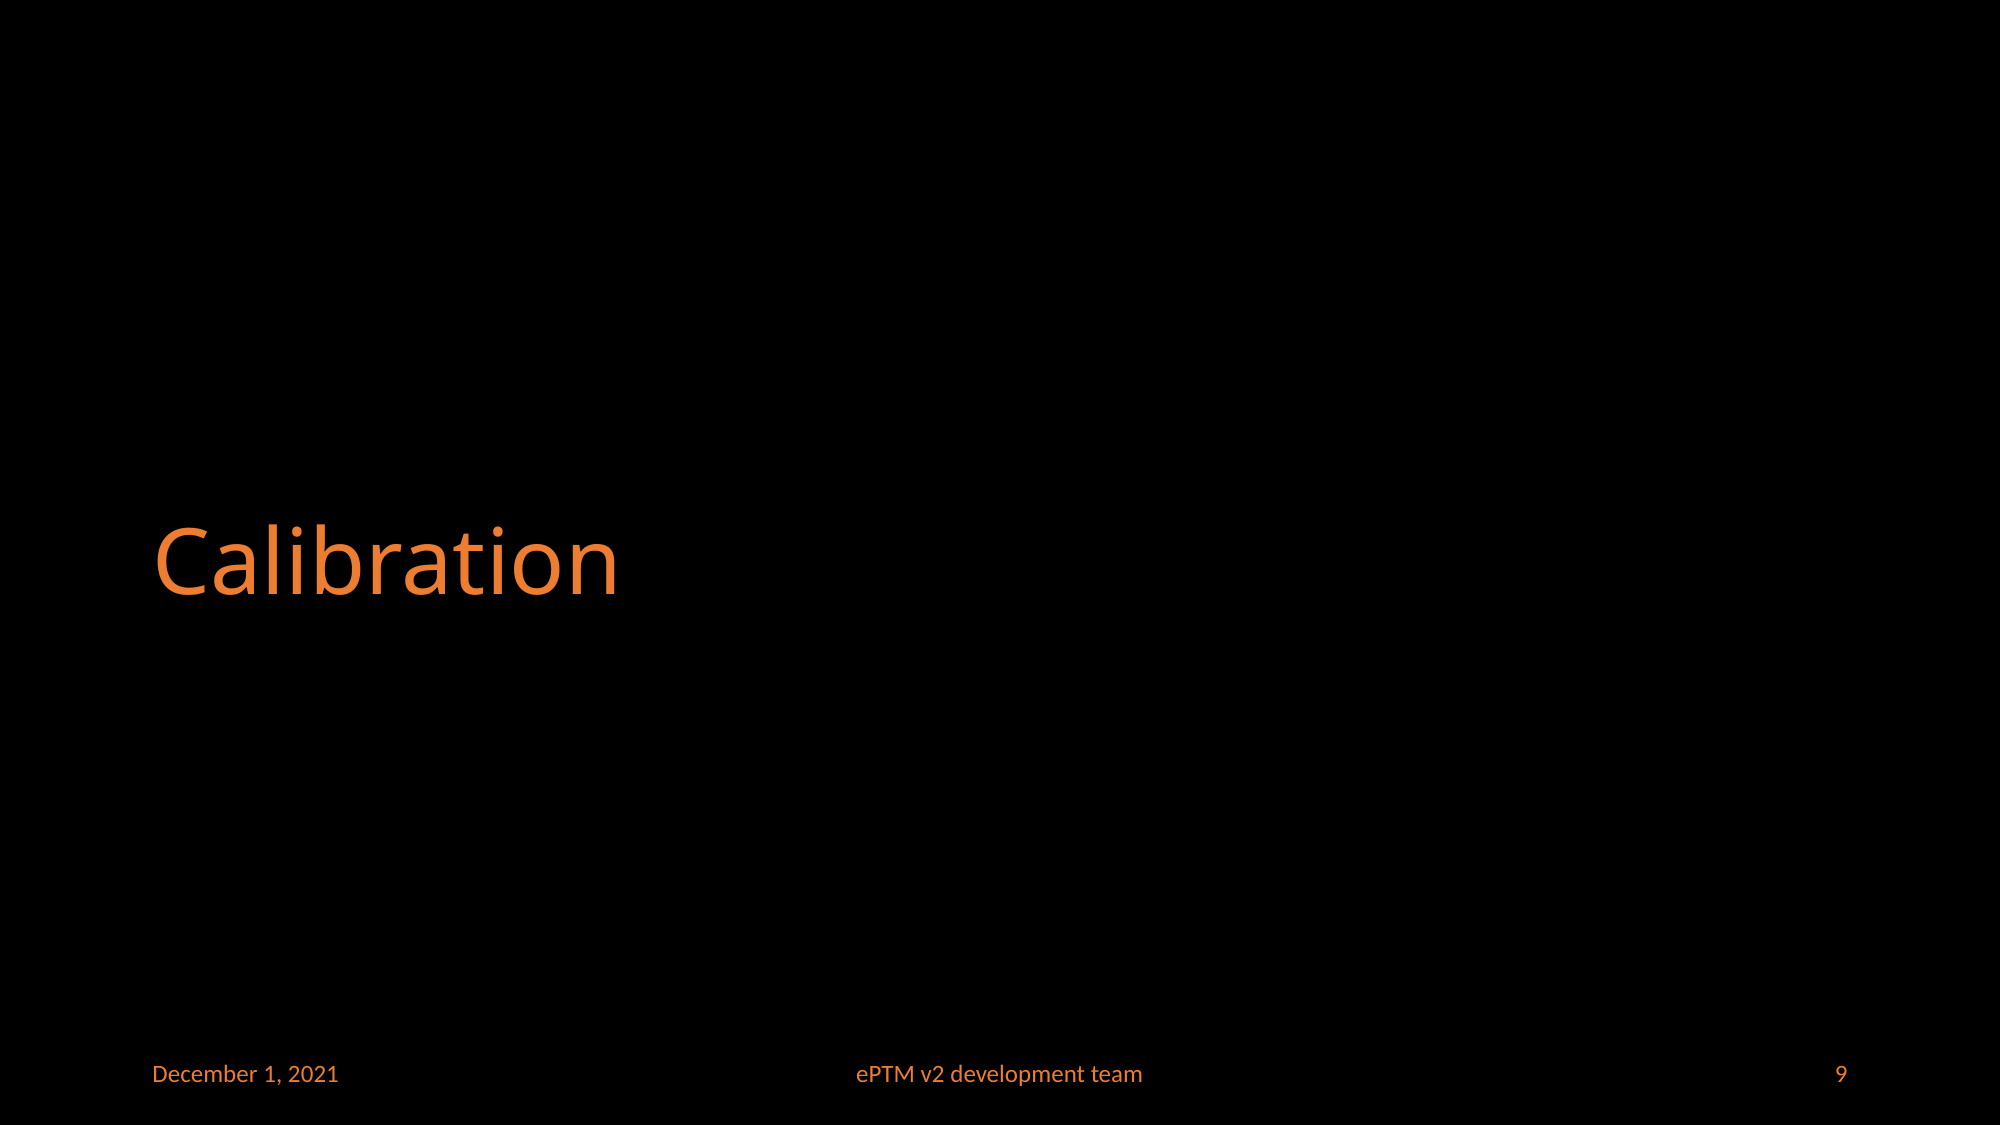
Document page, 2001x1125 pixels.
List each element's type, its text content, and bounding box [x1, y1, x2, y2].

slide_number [137, 1042, 588, 1103]
slide_number 9 [1412, 1042, 1863, 1103]
footer ePTM v2 development team [662, 1042, 1338, 1103]
title Calibration [137, 455, 1863, 674]
